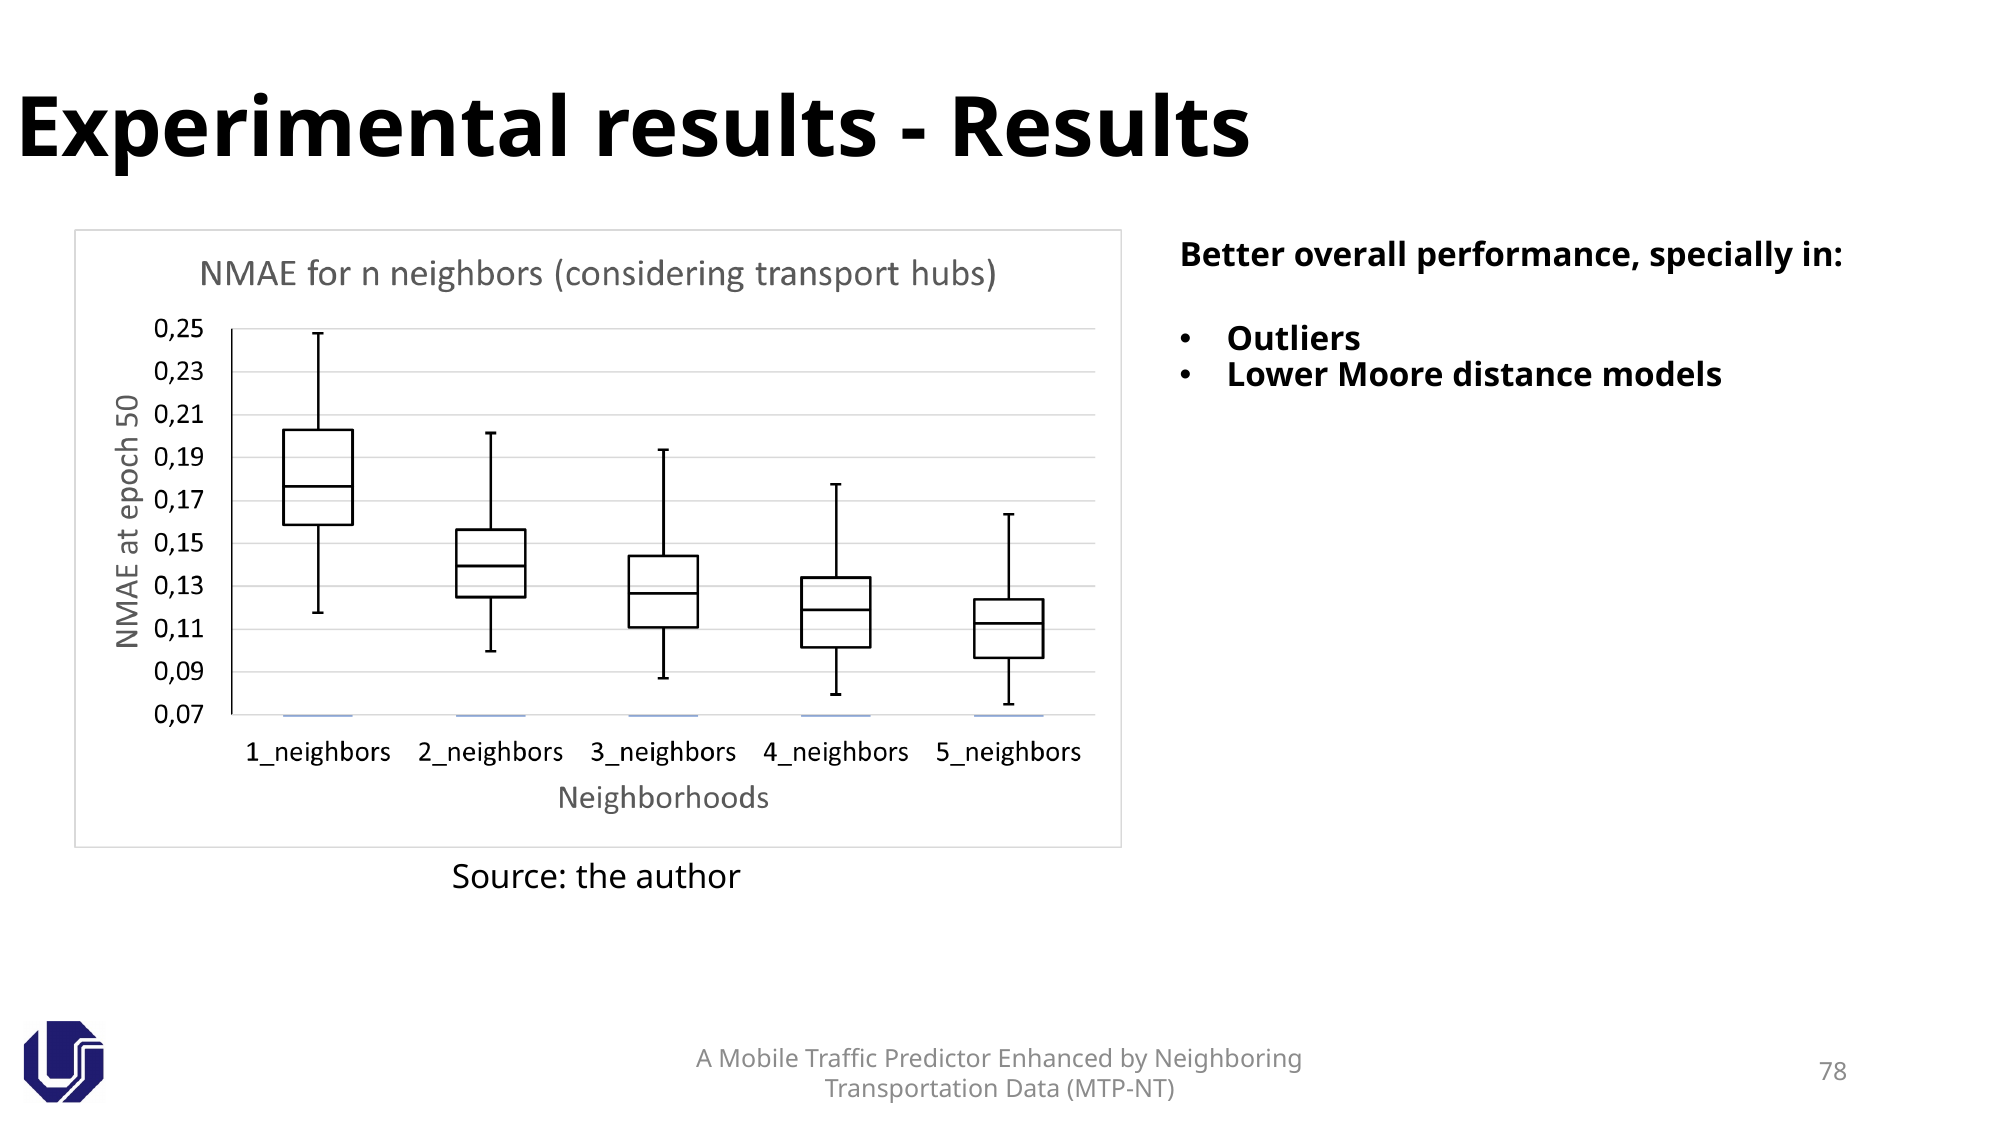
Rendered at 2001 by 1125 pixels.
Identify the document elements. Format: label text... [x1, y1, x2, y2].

title Better overall performance, specially in: [1164, 229, 1926, 299]
text_box Outliers Lower Moore distance models [1164, 314, 1926, 528]
text_box Source: the author [74, 852, 1120, 934]
picture [74, 229, 1122, 848]
picture [23, 1021, 106, 1103]
slide_number 78 [1412, 1042, 1863, 1103]
text_box Experimental results - Results [0, 17, 1978, 230]
footer A Mobile Traffic Predictor Enhanced by Neighboring Transportation Data (MTP-NT) [662, 1042, 1338, 1103]
